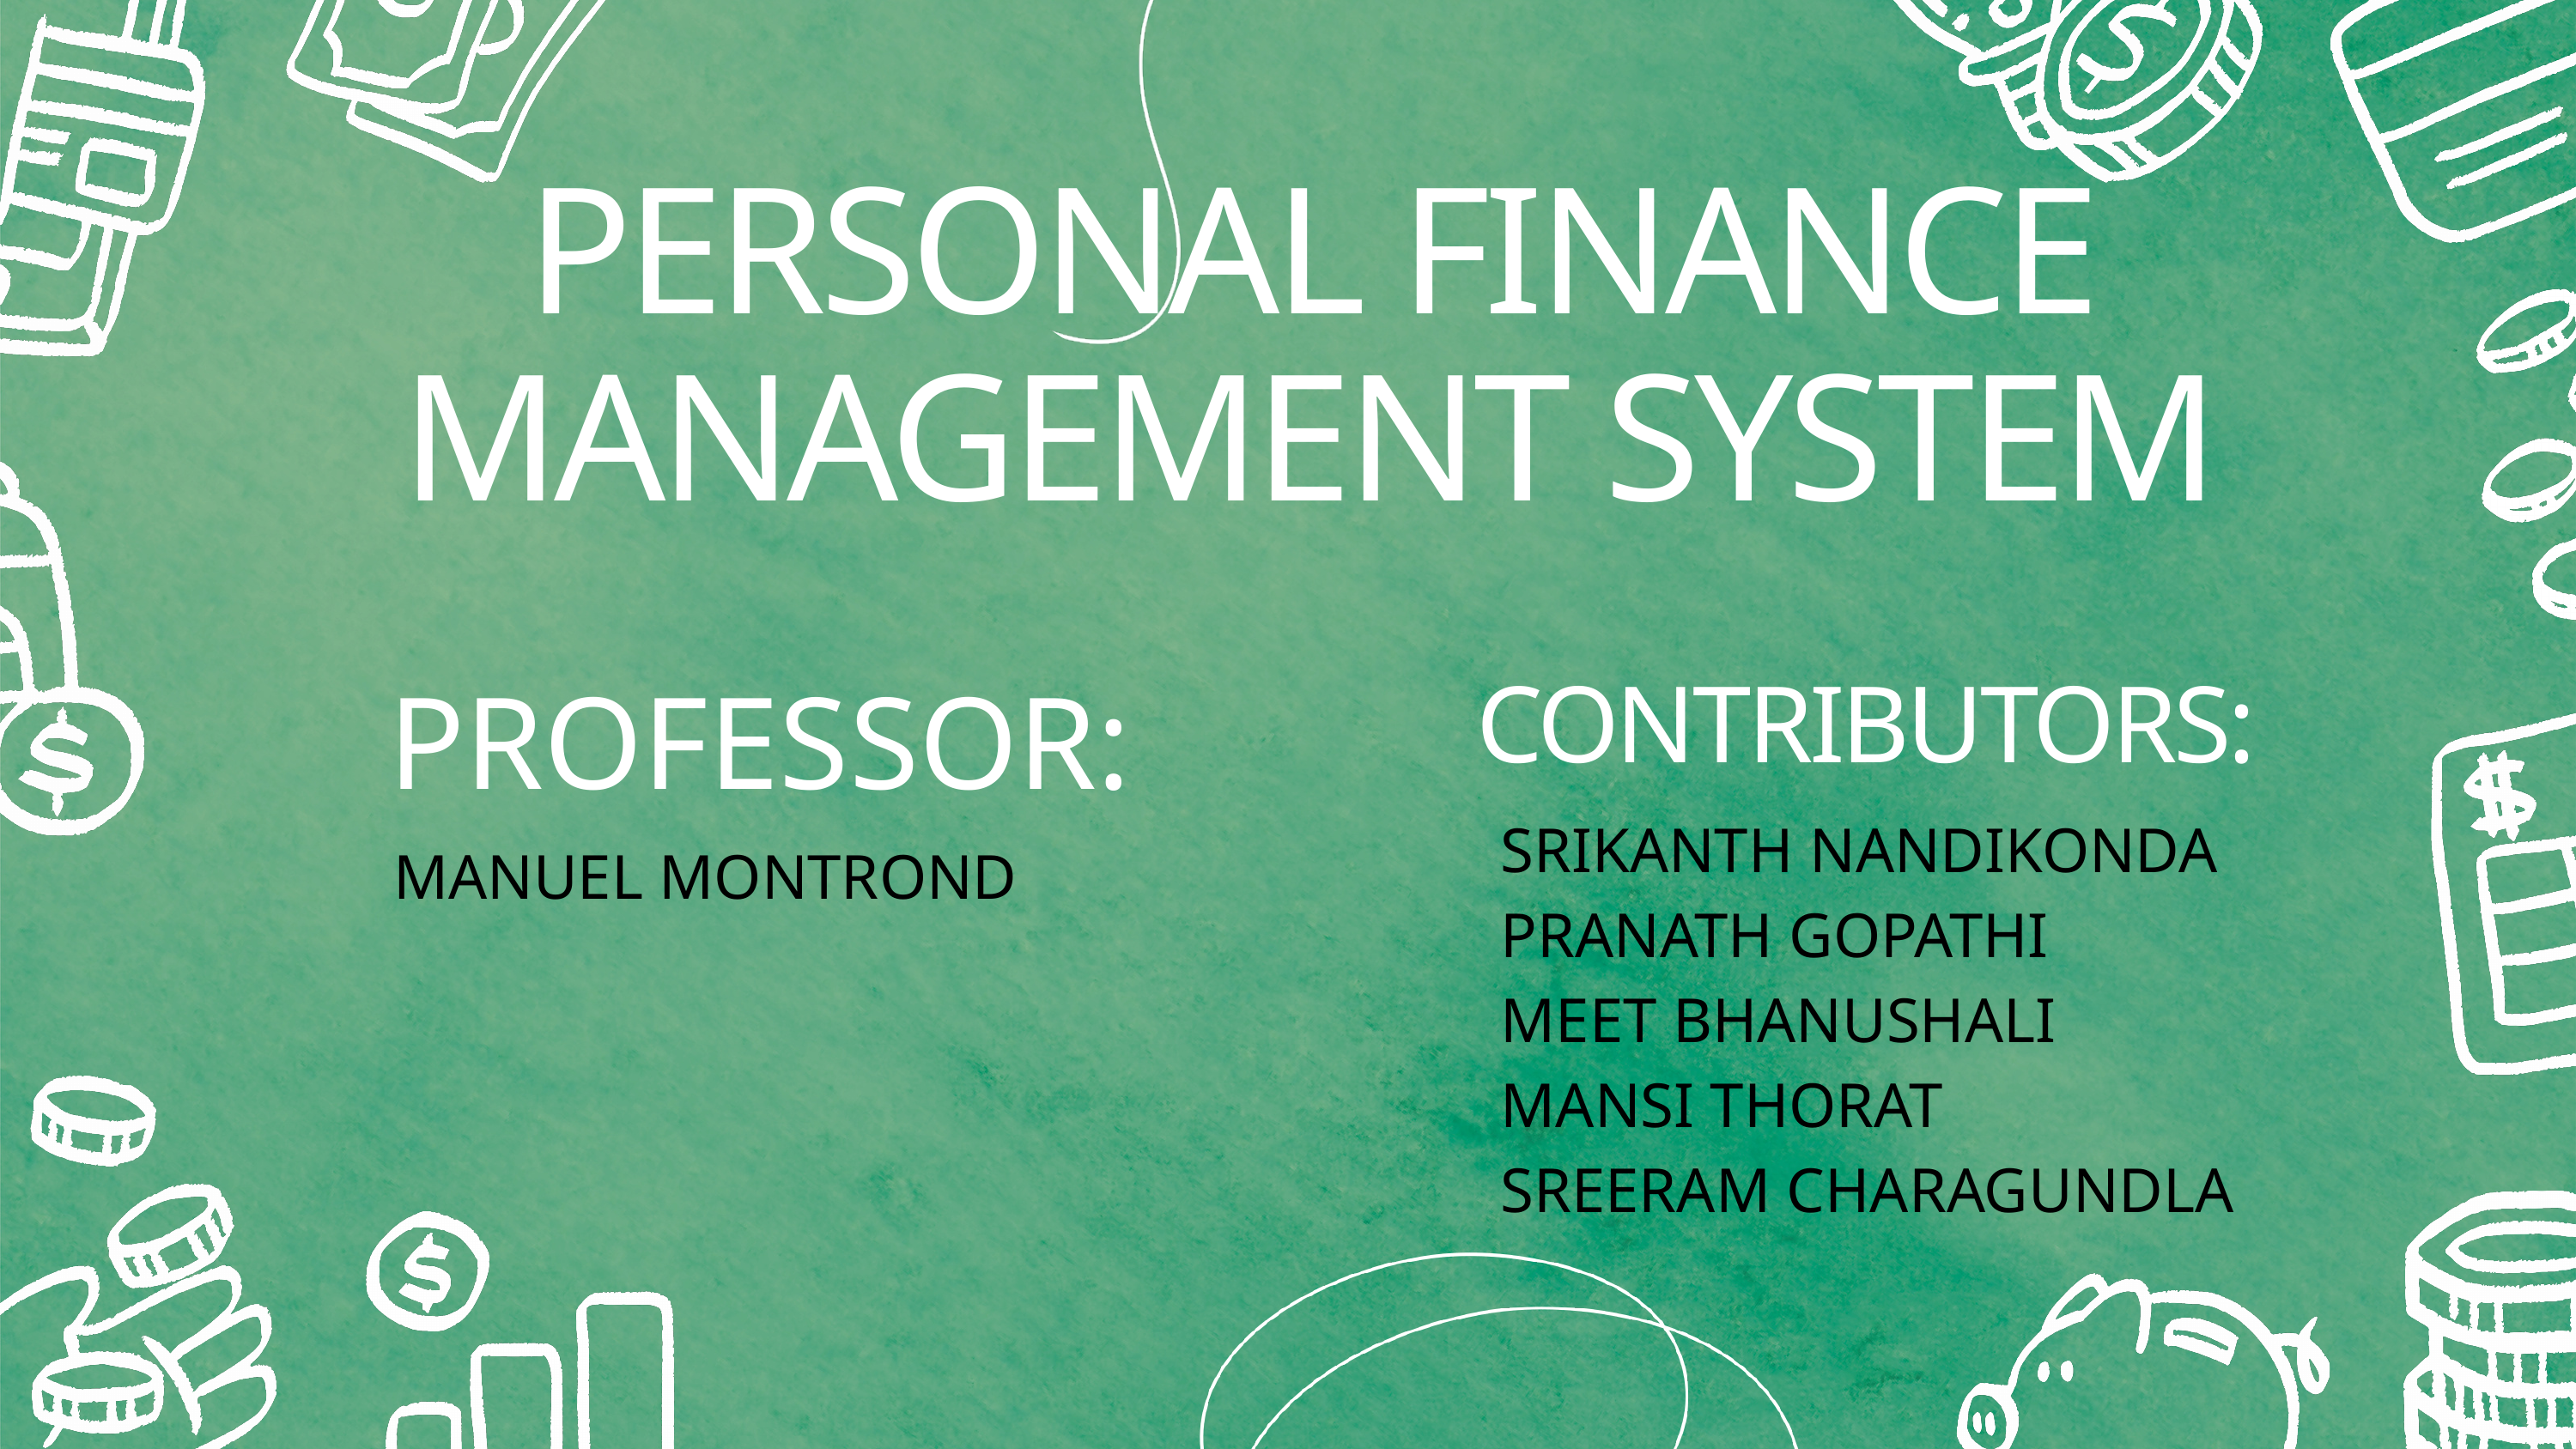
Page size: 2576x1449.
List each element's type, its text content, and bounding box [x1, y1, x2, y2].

text_box [2330, 0, 2576, 243]
text_box [1197, 1251, 1804, 1449]
text_box MANUEL MONTROND [384, 826, 1028, 912]
text_box [2431, 708, 2576, 1076]
text_box [1956, 1273, 2330, 1449]
text_box [286, 0, 634, 161]
text_box [659, 0, 1502, 161]
text_box PERSONAL FINANCE MANAGEMENT SYSTEM [212, 161, 2409, 537]
text_box CONTRIBUTORS: [1206, 670, 2527, 785]
text_box [2374, 1190, 2576, 1449]
text_box PROFESSOR: [365, 637, 1155, 815]
text_box [0, 1076, 277, 1449]
text_box [0, 0, 2576, 1449]
text_box [1863, 0, 2263, 161]
text_box [0, 0, 206, 357]
text_box [0, 454, 145, 836]
text_box [2476, 288, 2576, 621]
text_box SRIKANTH NANDIKONDA PRANATH GOPATHI MEET BHANUSHALI MANSI THORAT SREERAM CHARAGUNDLA [1500, 799, 2280, 1311]
text_box [365, 1211, 706, 1449]
